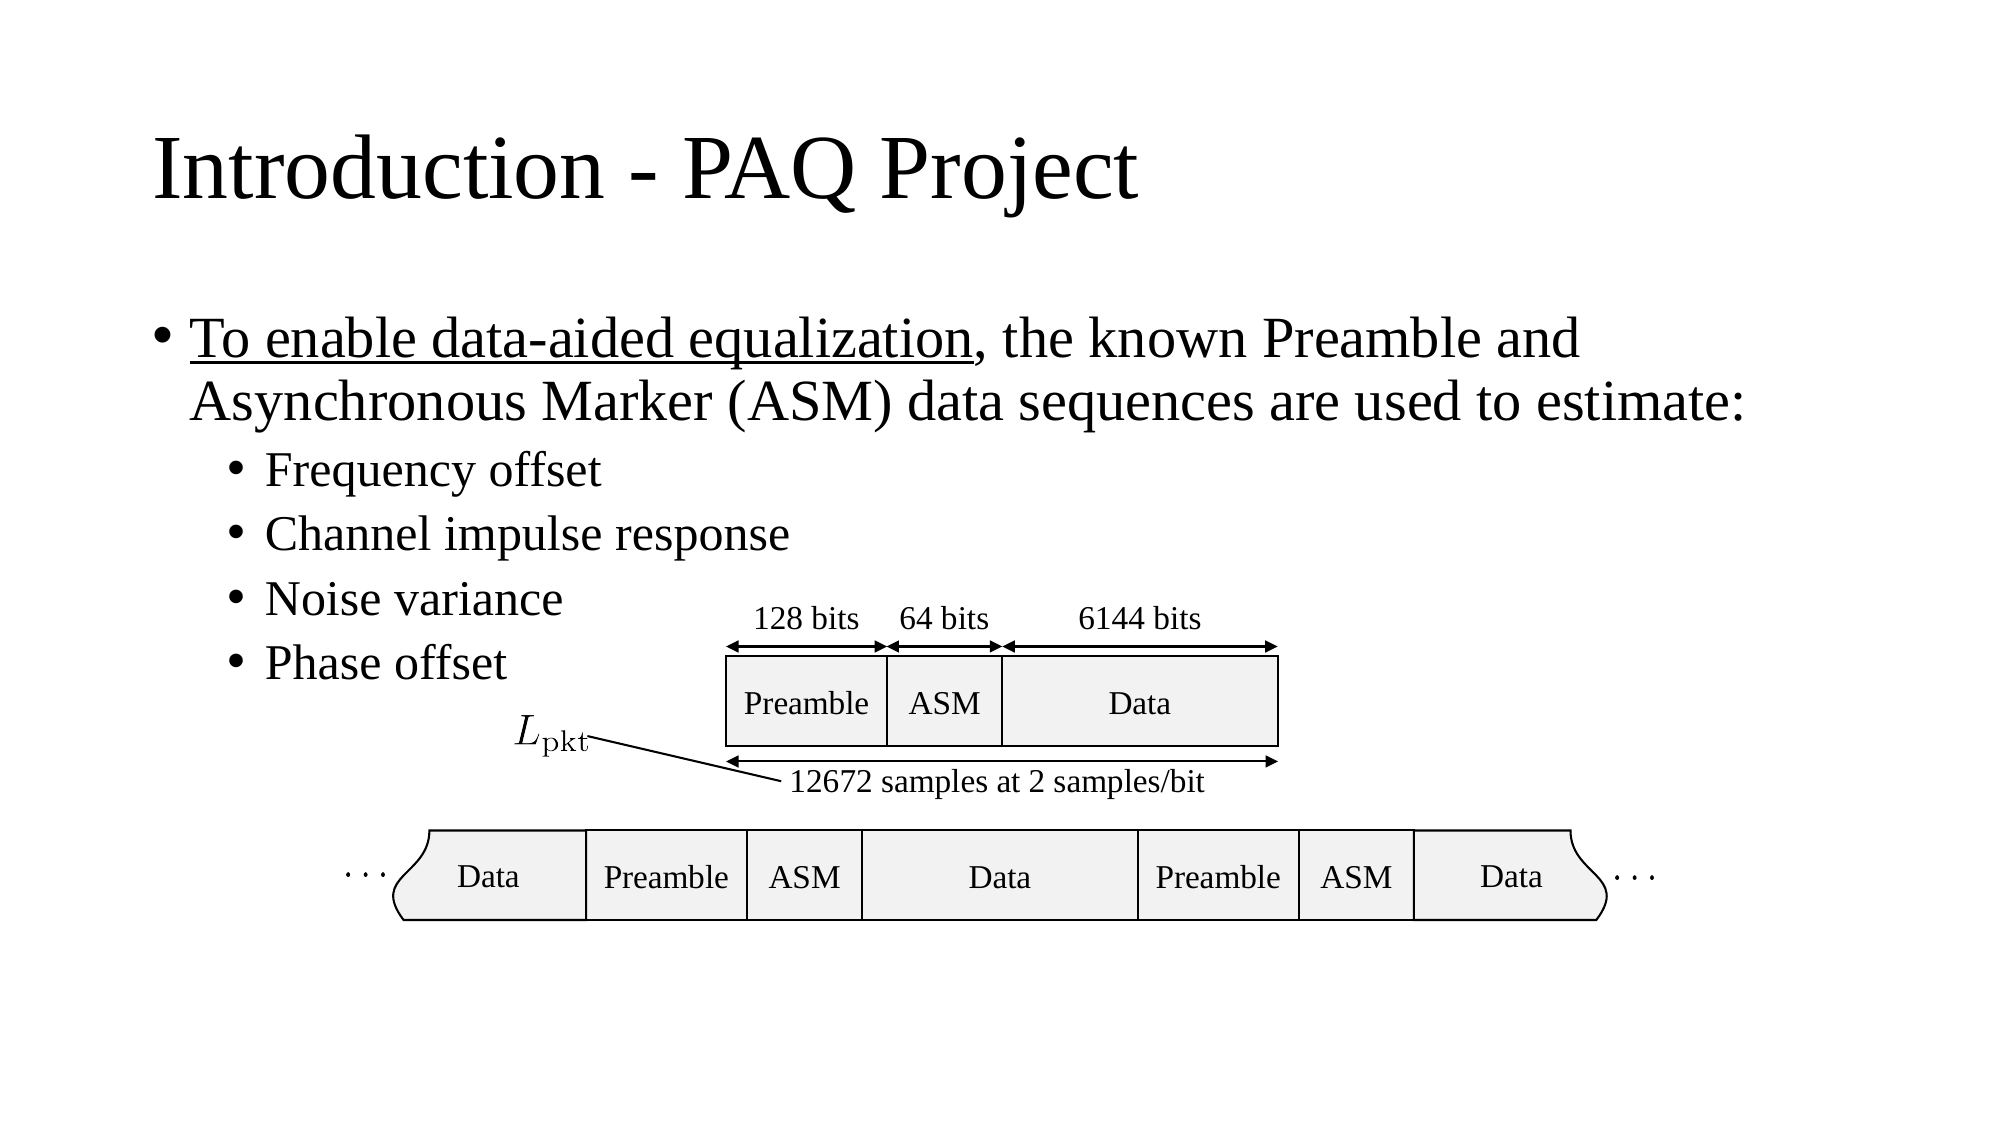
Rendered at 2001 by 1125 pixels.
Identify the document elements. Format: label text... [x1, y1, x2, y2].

picture [513, 715, 588, 757]
list To enable data-aided equalization, the known Preamble and Asynchronous Marker (ASM) data sequences are used to estimate: Frequency offset Channel impulse response Noise variance Phase offset [137, 299, 1863, 1014]
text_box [587, 736, 782, 782]
title Introduction - PAQ Project [137, 59, 1863, 278]
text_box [346, 588, 1654, 920]
